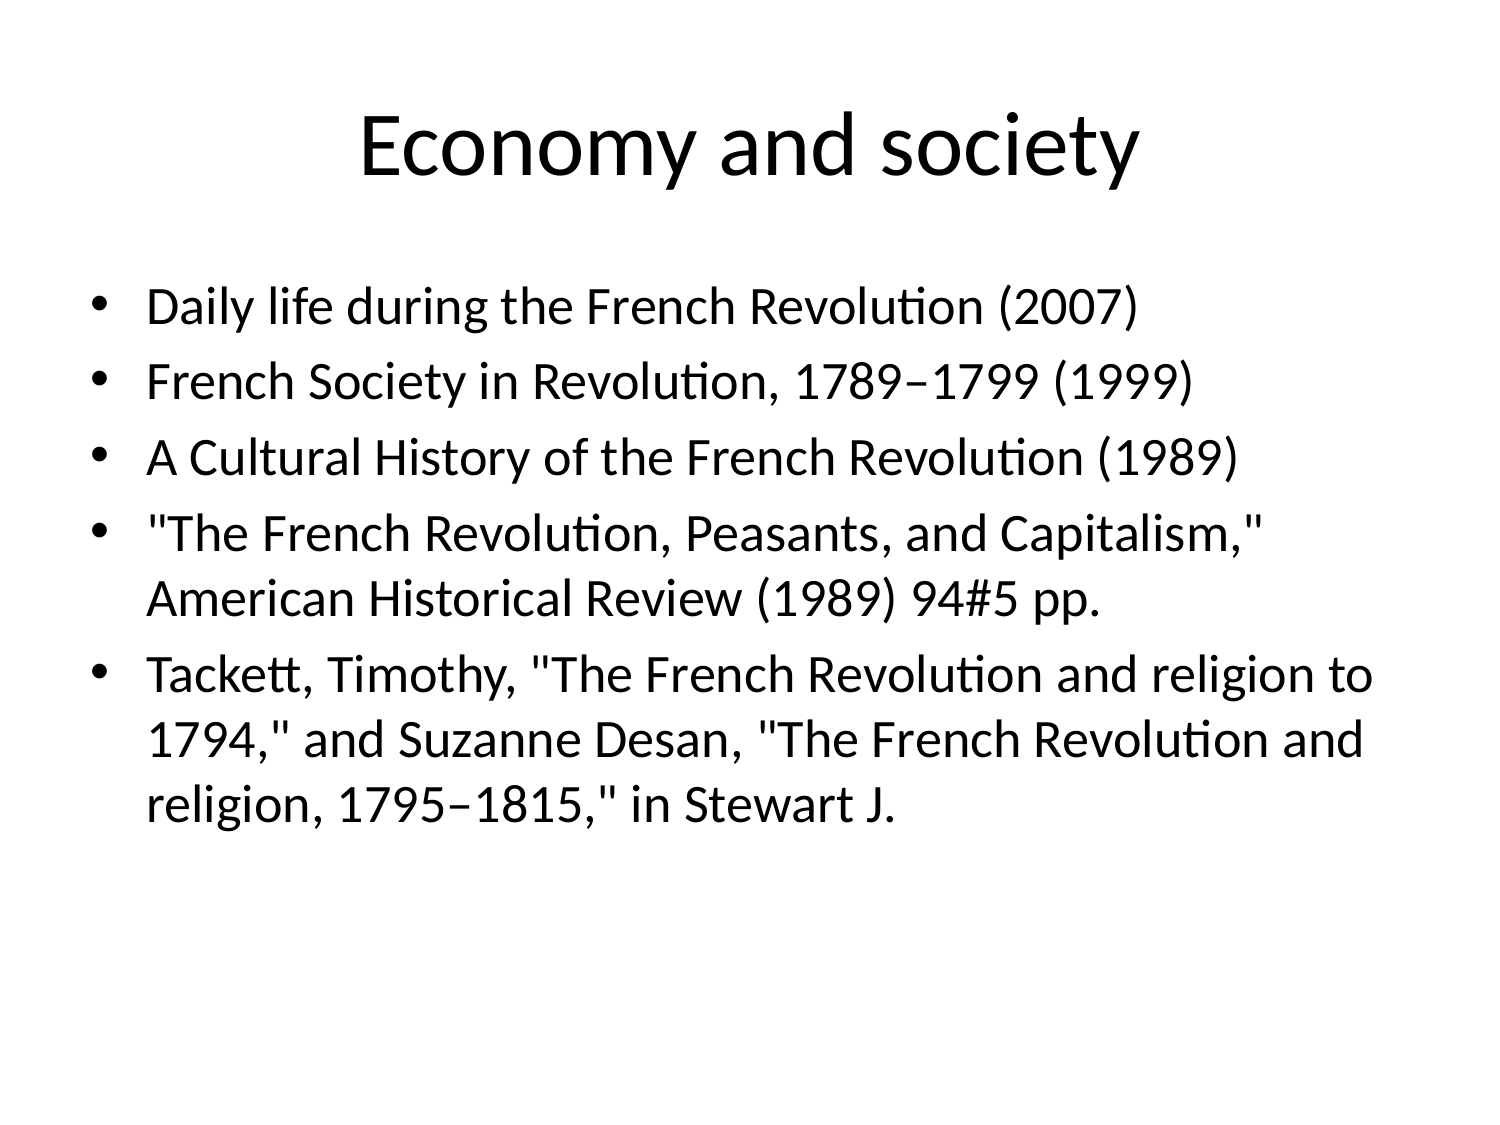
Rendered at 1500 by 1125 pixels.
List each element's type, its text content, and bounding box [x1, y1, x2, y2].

title Economy and society [75, 45, 1425, 233]
list Daily life during the French Revolution (2007) French Society in Revolution, 1789–1799 (1999) A Cultural History of the French Revolution (1989) "The French Revolution, Peasants, and Capitalism," American Historical Review (1989) 94#5 pp. Tackett, Timothy, "The French Revolution and religion to 1794," and Suzanne Desan, "The French Revolution and religion, 1795–1815," in Stewart J. [75, 262, 1425, 1005]
